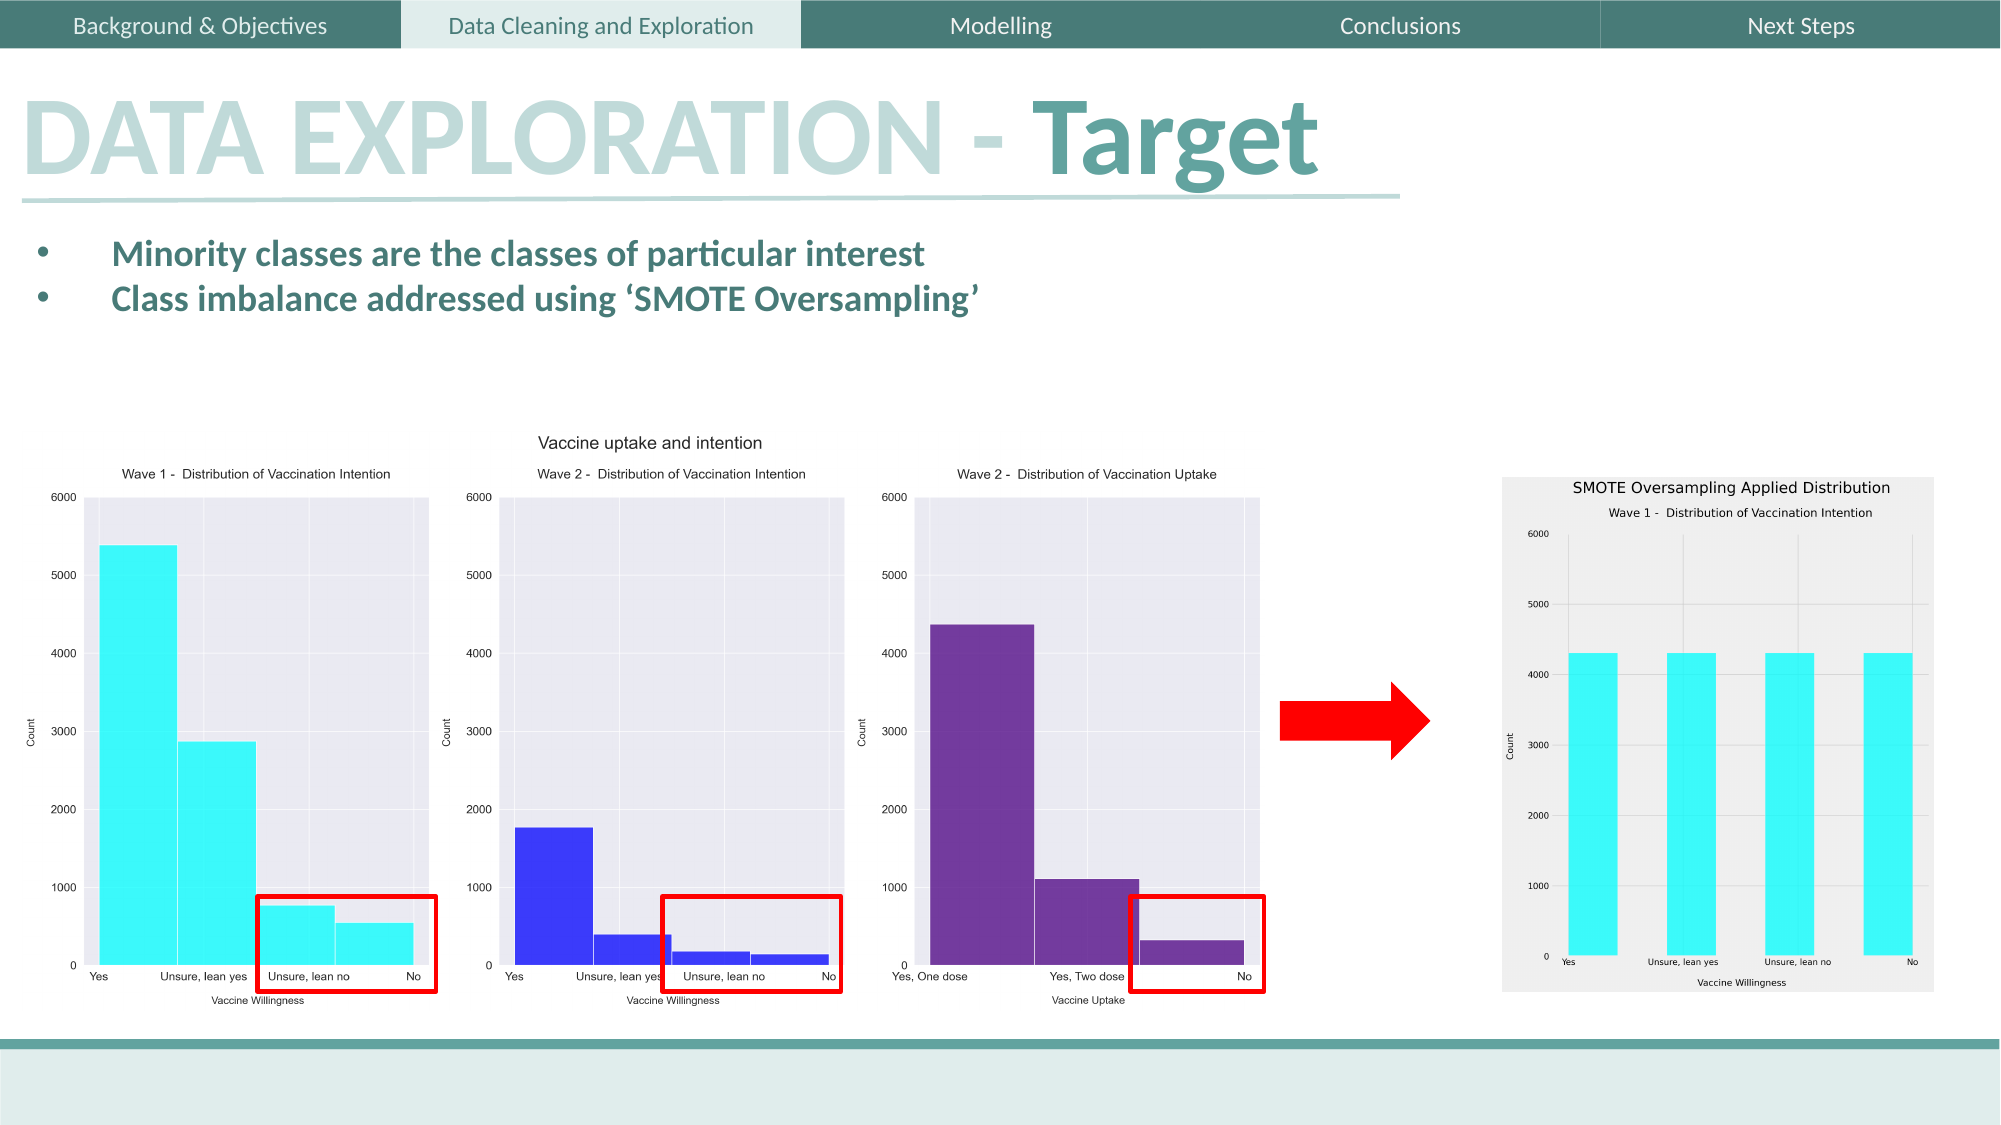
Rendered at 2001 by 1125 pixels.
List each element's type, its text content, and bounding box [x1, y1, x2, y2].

text_box DATA EXPLORATION - Target [21, 70, 1482, 191]
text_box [21, 195, 1401, 202]
text_box Minority classes are the classes of particular interest Class imbalance addressed using ‘SMOTE Oversampling’ [21, 221, 1062, 327]
picture [1501, 477, 1934, 993]
picture [21, 430, 1265, 1011]
text_box [1278, 680, 1432, 762]
